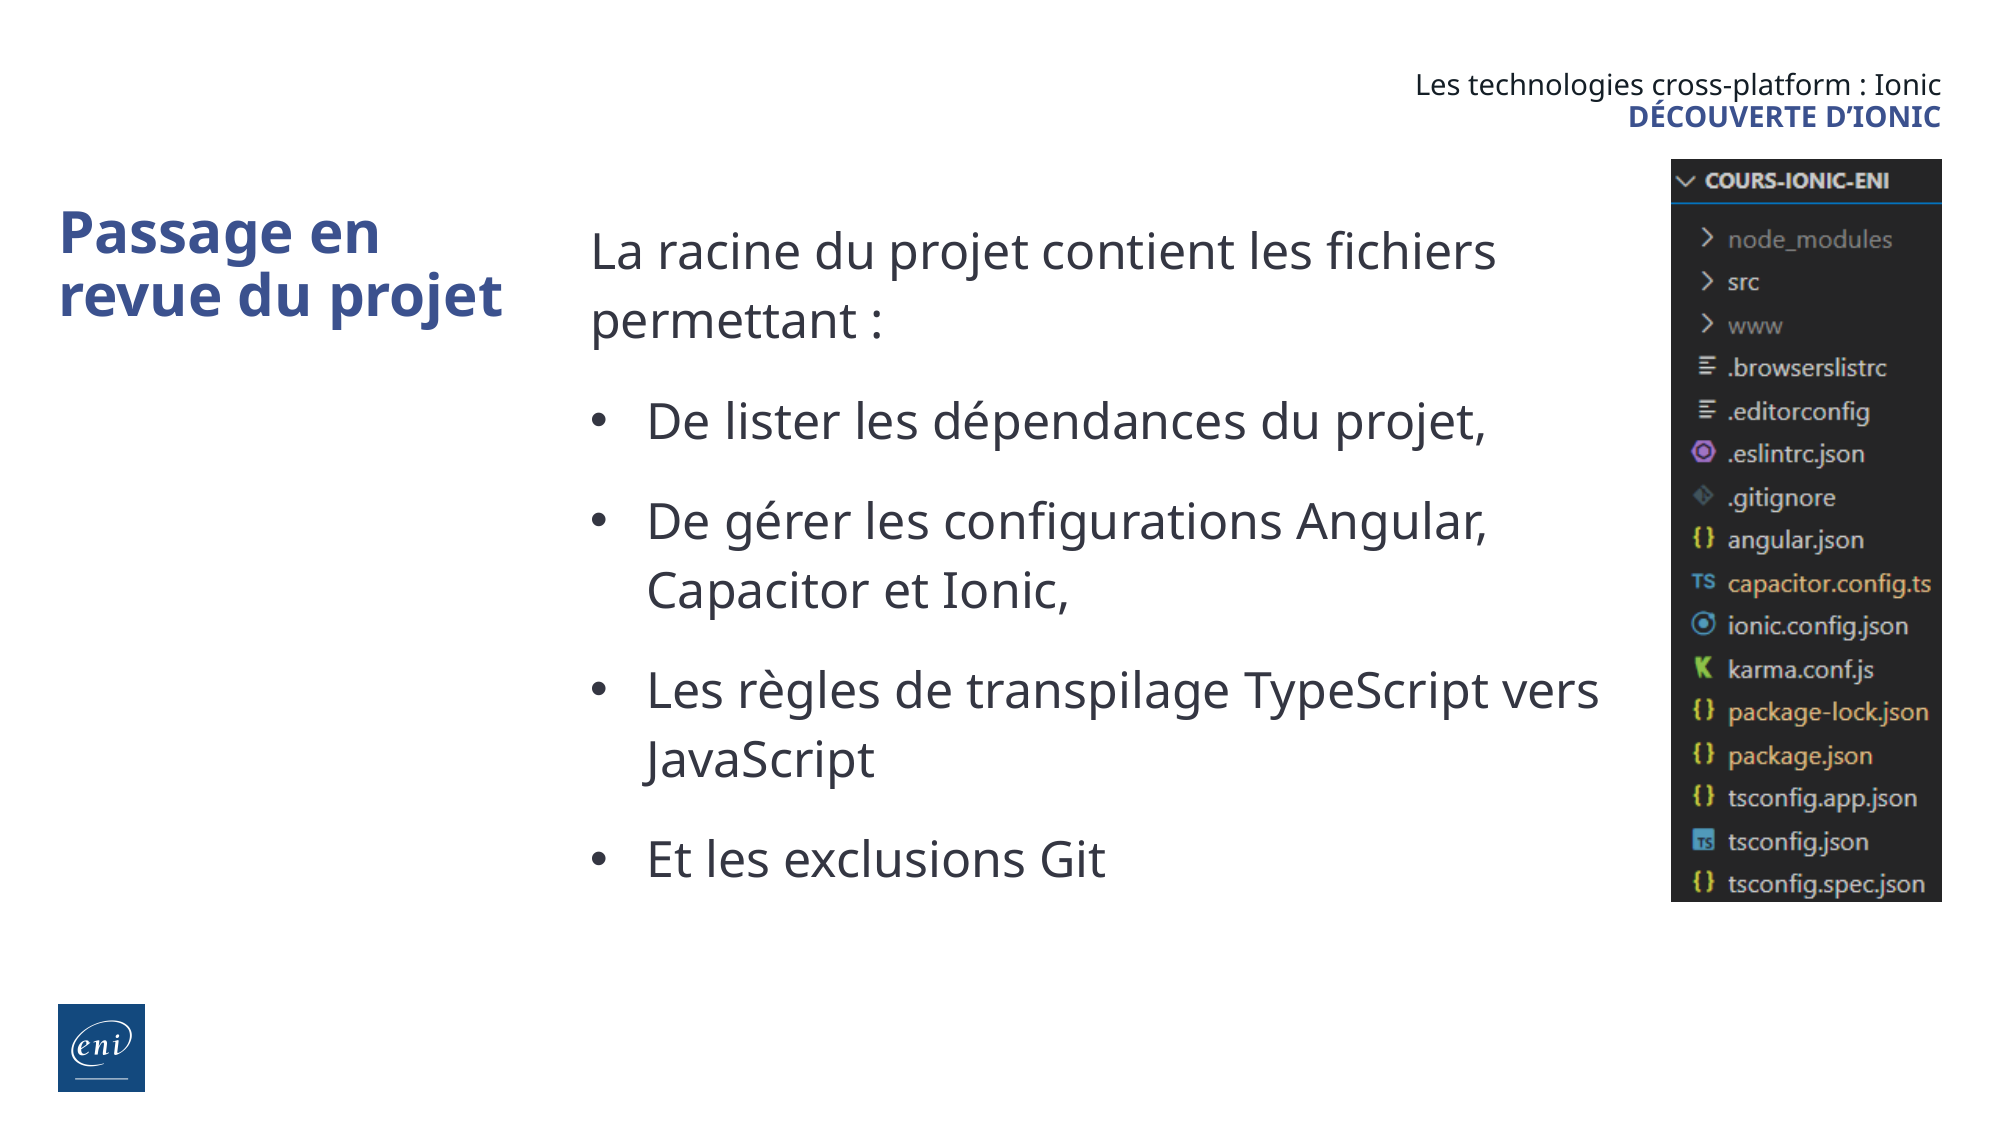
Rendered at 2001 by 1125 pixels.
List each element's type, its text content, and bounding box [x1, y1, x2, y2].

picture [58, 1004, 145, 1092]
text_box Les technologies cross-platform : Ionic Découverte d’Ionic [627, 70, 1942, 160]
text_box Passage en revue du projet [58, 203, 526, 929]
picture [1671, 159, 1942, 902]
text_box La racine du projet contient les fichiers permettant : De lister les dépendances du projet, De gérer les configurations Angular, Capacitor et Ionic, Les règles de transpilage TypeScript vers JavaScript Et les exclusions Git [575, 203, 1671, 896]
